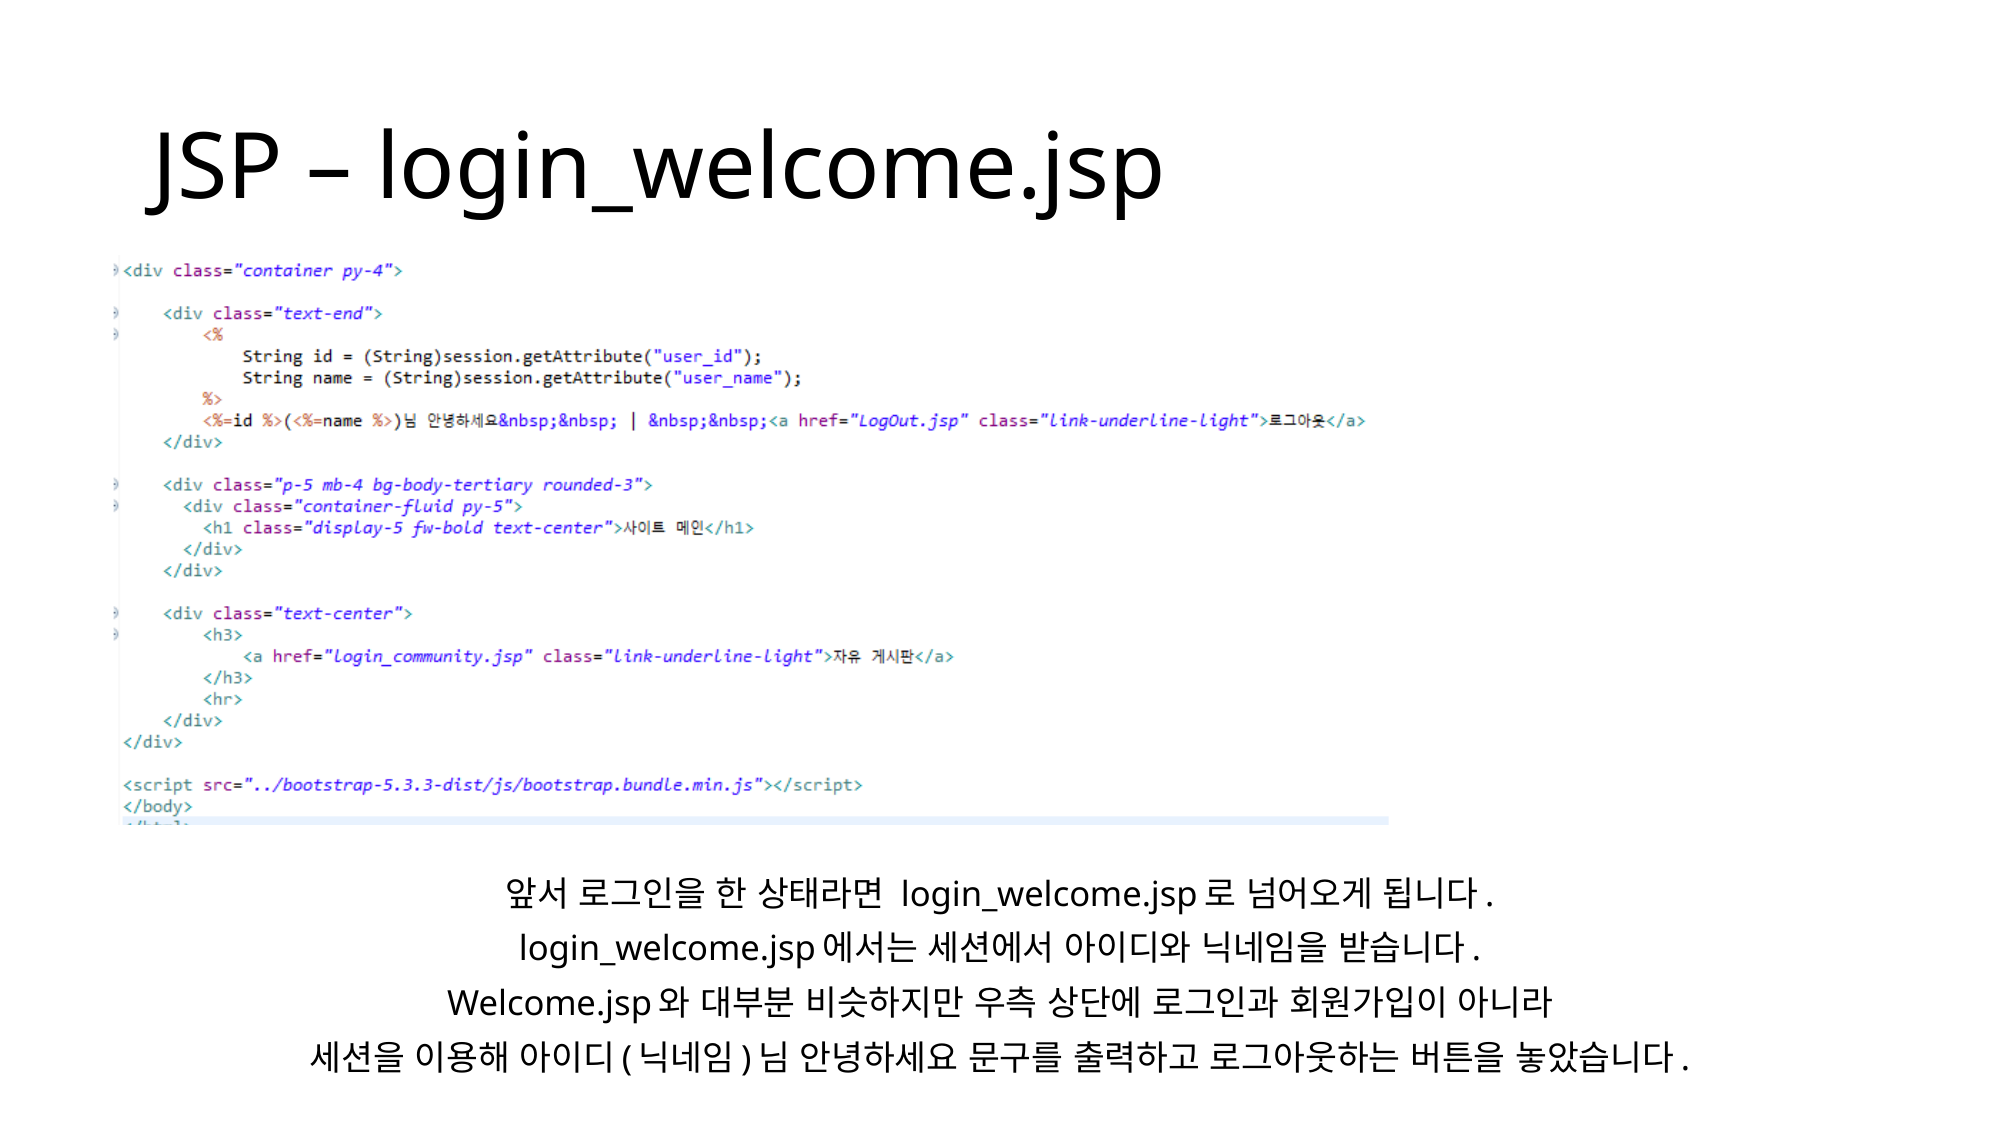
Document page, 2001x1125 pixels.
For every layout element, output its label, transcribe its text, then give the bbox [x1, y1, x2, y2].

title JSP – login_welcome.jsp [137, 59, 1863, 278]
picture [112, 254, 1389, 826]
text_box 앞서 로그인을 한 상태라면 login_welcome.jsp로 넘어오게 됩니다. login_welcome.jsp에서는 세션에서 아이디와 닉네임을 받습니다. Welcome.jsp와 대부분 비슷하지만 우측 상단에 로그인과 회원가입이 아니라 세션을 이용해 아이디(닉네임)님 안녕하세요 문구를 출력하고 로그아웃하는 버튼을 놓았습니다. [54, 868, 1945, 1087]
